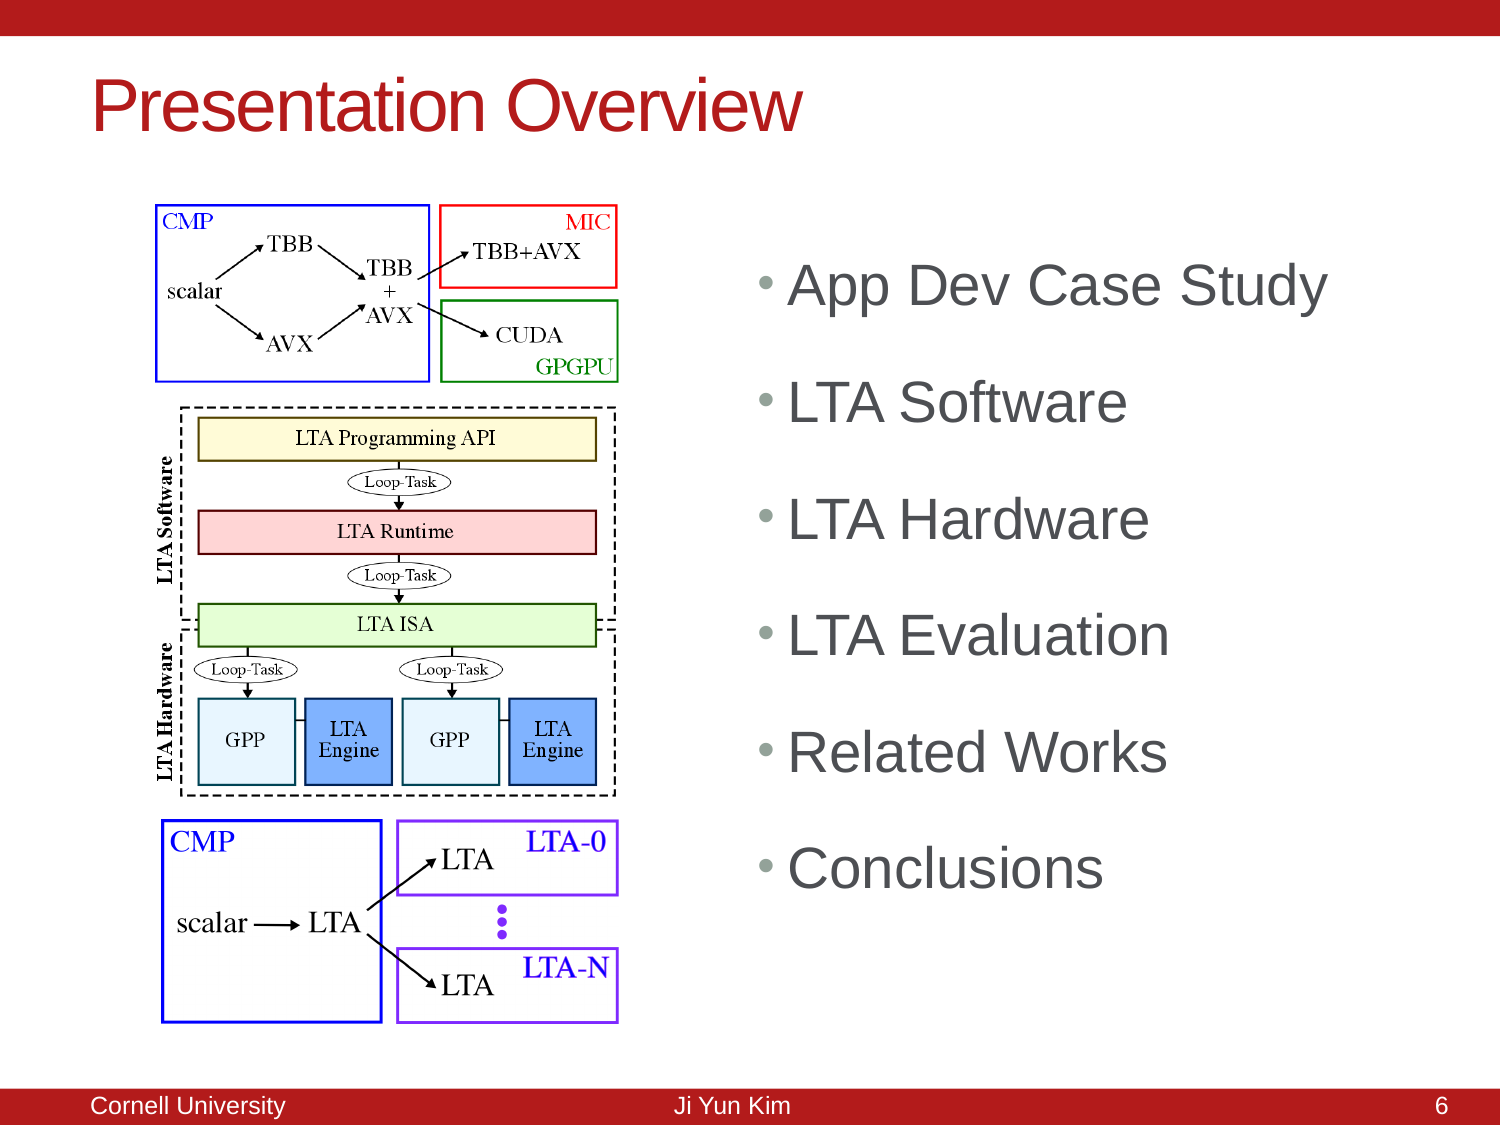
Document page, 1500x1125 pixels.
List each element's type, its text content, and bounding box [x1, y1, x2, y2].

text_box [152, 204, 619, 1024]
slide_number 6 [1114, 1074, 1464, 1125]
title Presentation Overview [75, 37, 1425, 166]
list App Dev Case Study LTA Software LTA Hardware LTA Evaluation Related Works Conclusions [742, 205, 1464, 1024]
